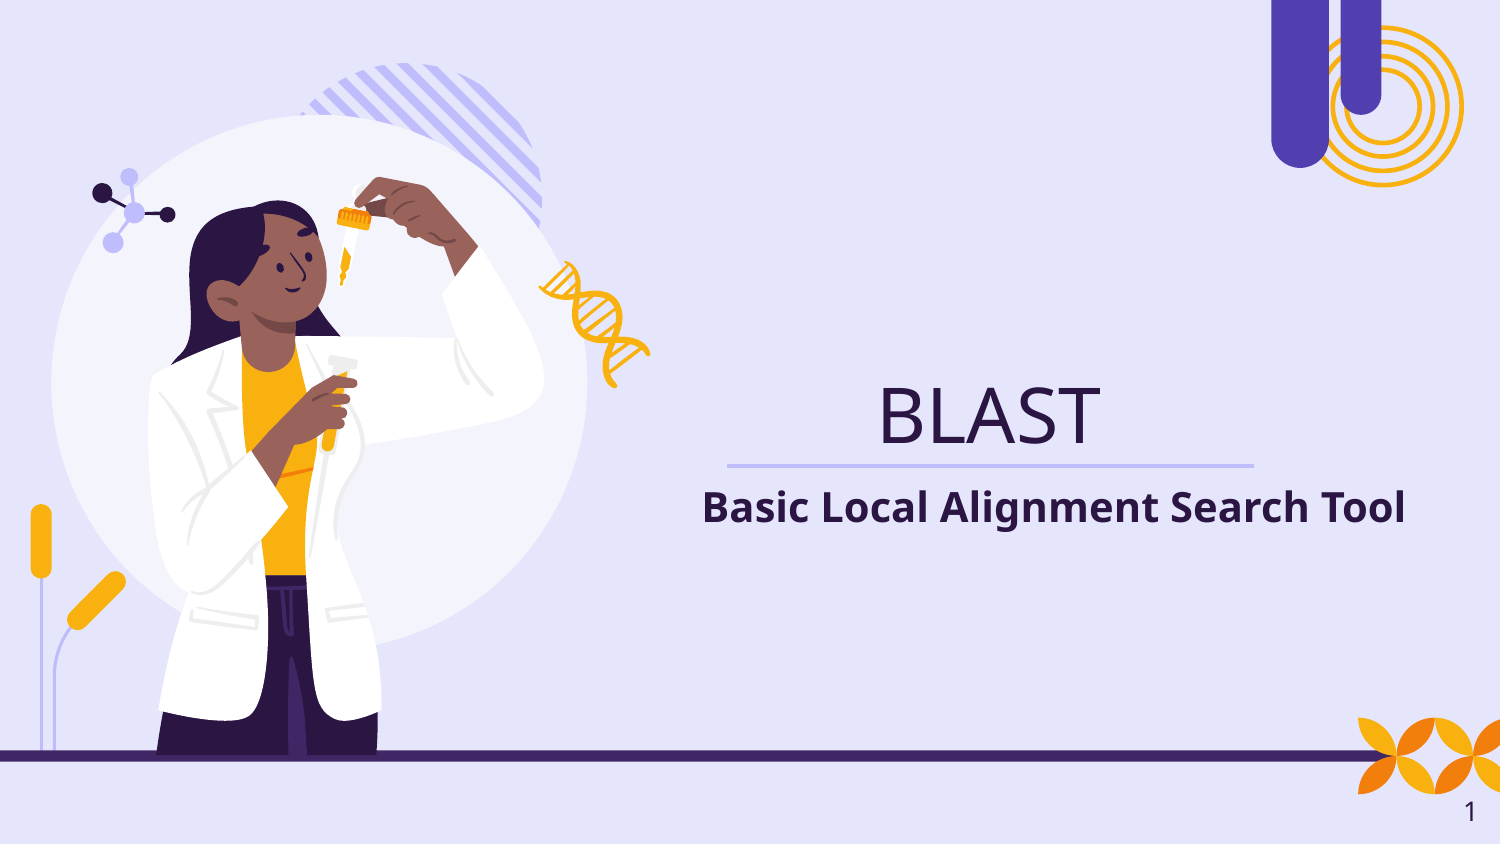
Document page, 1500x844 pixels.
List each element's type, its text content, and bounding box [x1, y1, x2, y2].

title BLAST [561, 324, 1370, 496]
subtitle Basic Local Alignment Search Tool [622, 482, 1471, 530]
slide_number 1 [1403, 779, 1494, 844]
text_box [141, 176, 557, 756]
